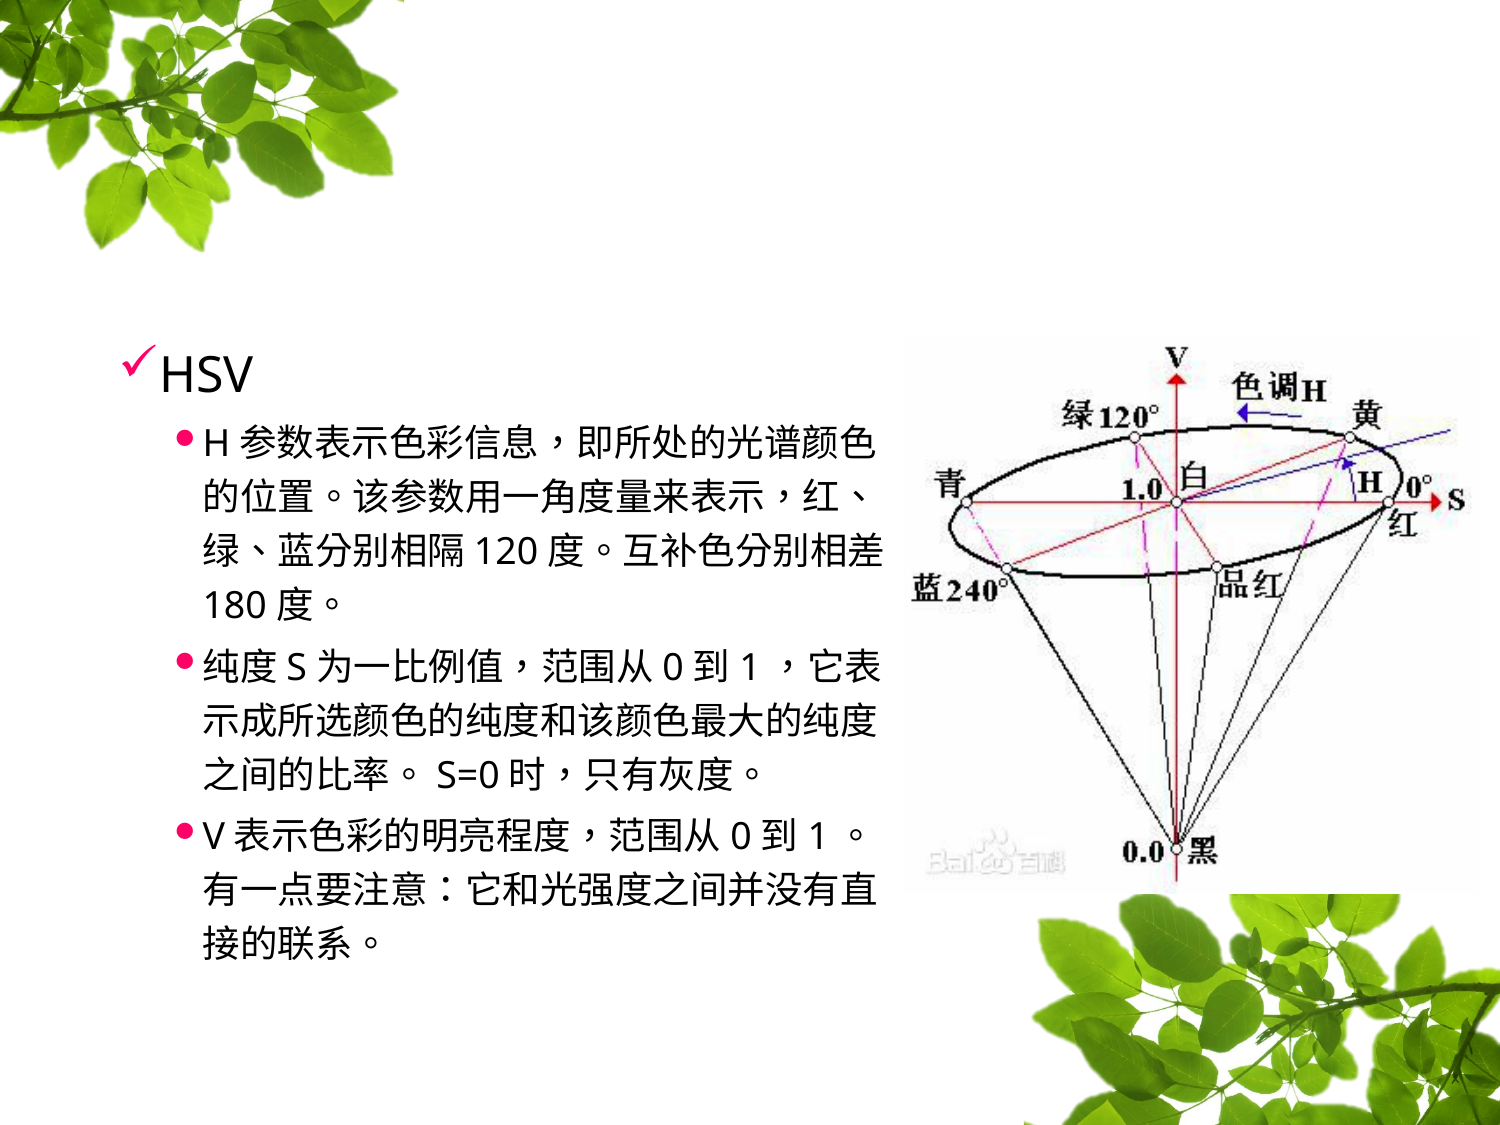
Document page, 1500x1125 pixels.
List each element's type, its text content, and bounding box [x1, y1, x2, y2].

picture [903, 337, 1500, 1125]
picture [0, 0, 405, 253]
list HSV H参数表示色彩信息，即所处的光谱颜色的位置。该参数用一角度量来表示，红、绿、蓝分别相隔120度。互补色分别相差180度。 纯度S为一比例值，范围从0到1，它表示成所选颜色的纯度和该颜色最大的纯度之间的比率。S=0时，只有灰度。 V表示色彩的明亮程度，范围从0到1。有一点要注意：它和光强度之间并没有直接的联系。 [103, 322, 916, 994]
